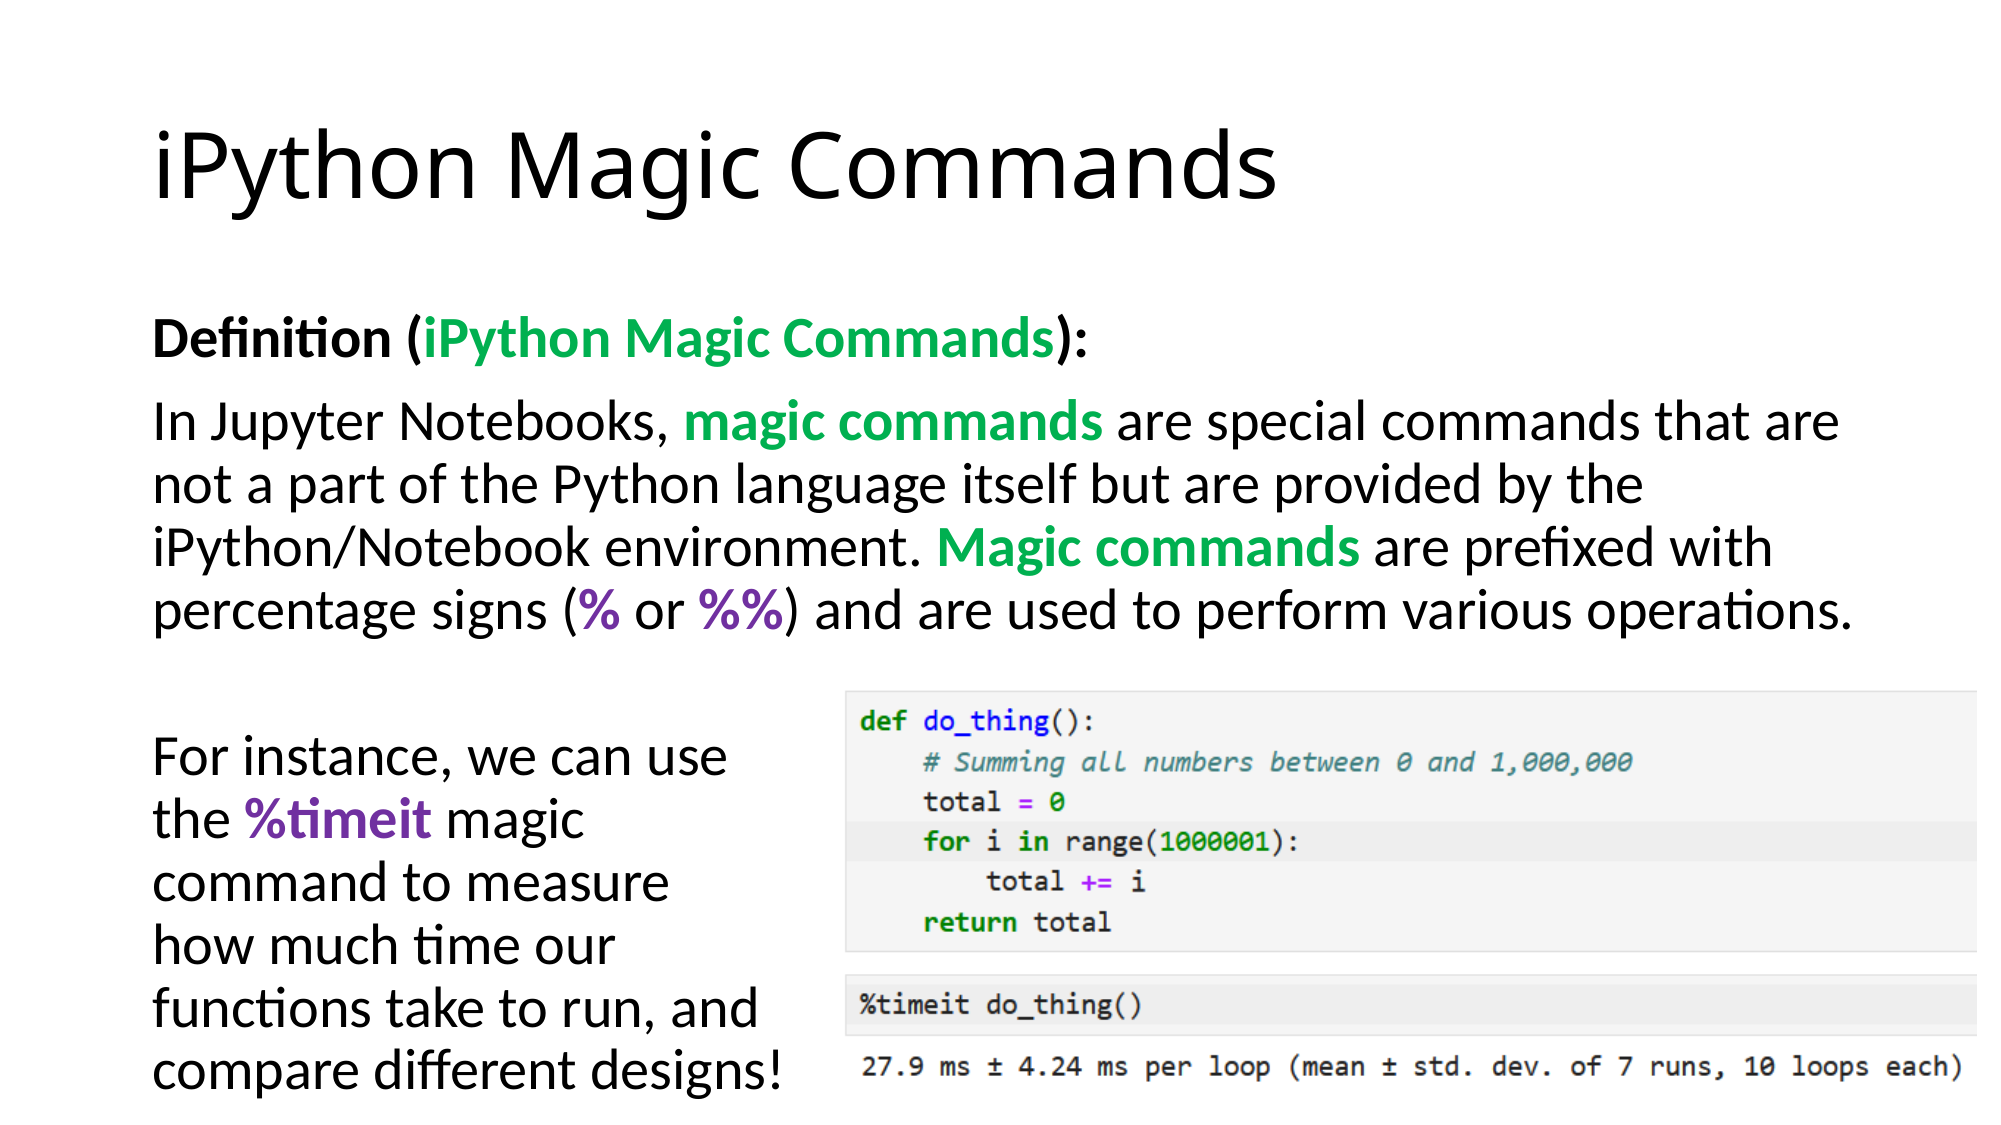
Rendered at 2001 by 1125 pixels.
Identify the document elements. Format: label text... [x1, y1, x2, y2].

picture [838, 685, 1977, 1095]
title iPython Magic Commands [137, 59, 1863, 278]
list Definition (iPython Magic Commands): In Jupyter Notebooks, magic commands are special commands that are not a part of the Python language itself but are provided by the iPython/Notebook environment. Magic commands are prefixed with percentage signs (% or %%) and are used to perform various operations. For instance, we can use the %timeit magic command to measure how much time our functions take to run, and compare different designs! [137, 299, 1884, 1125]
